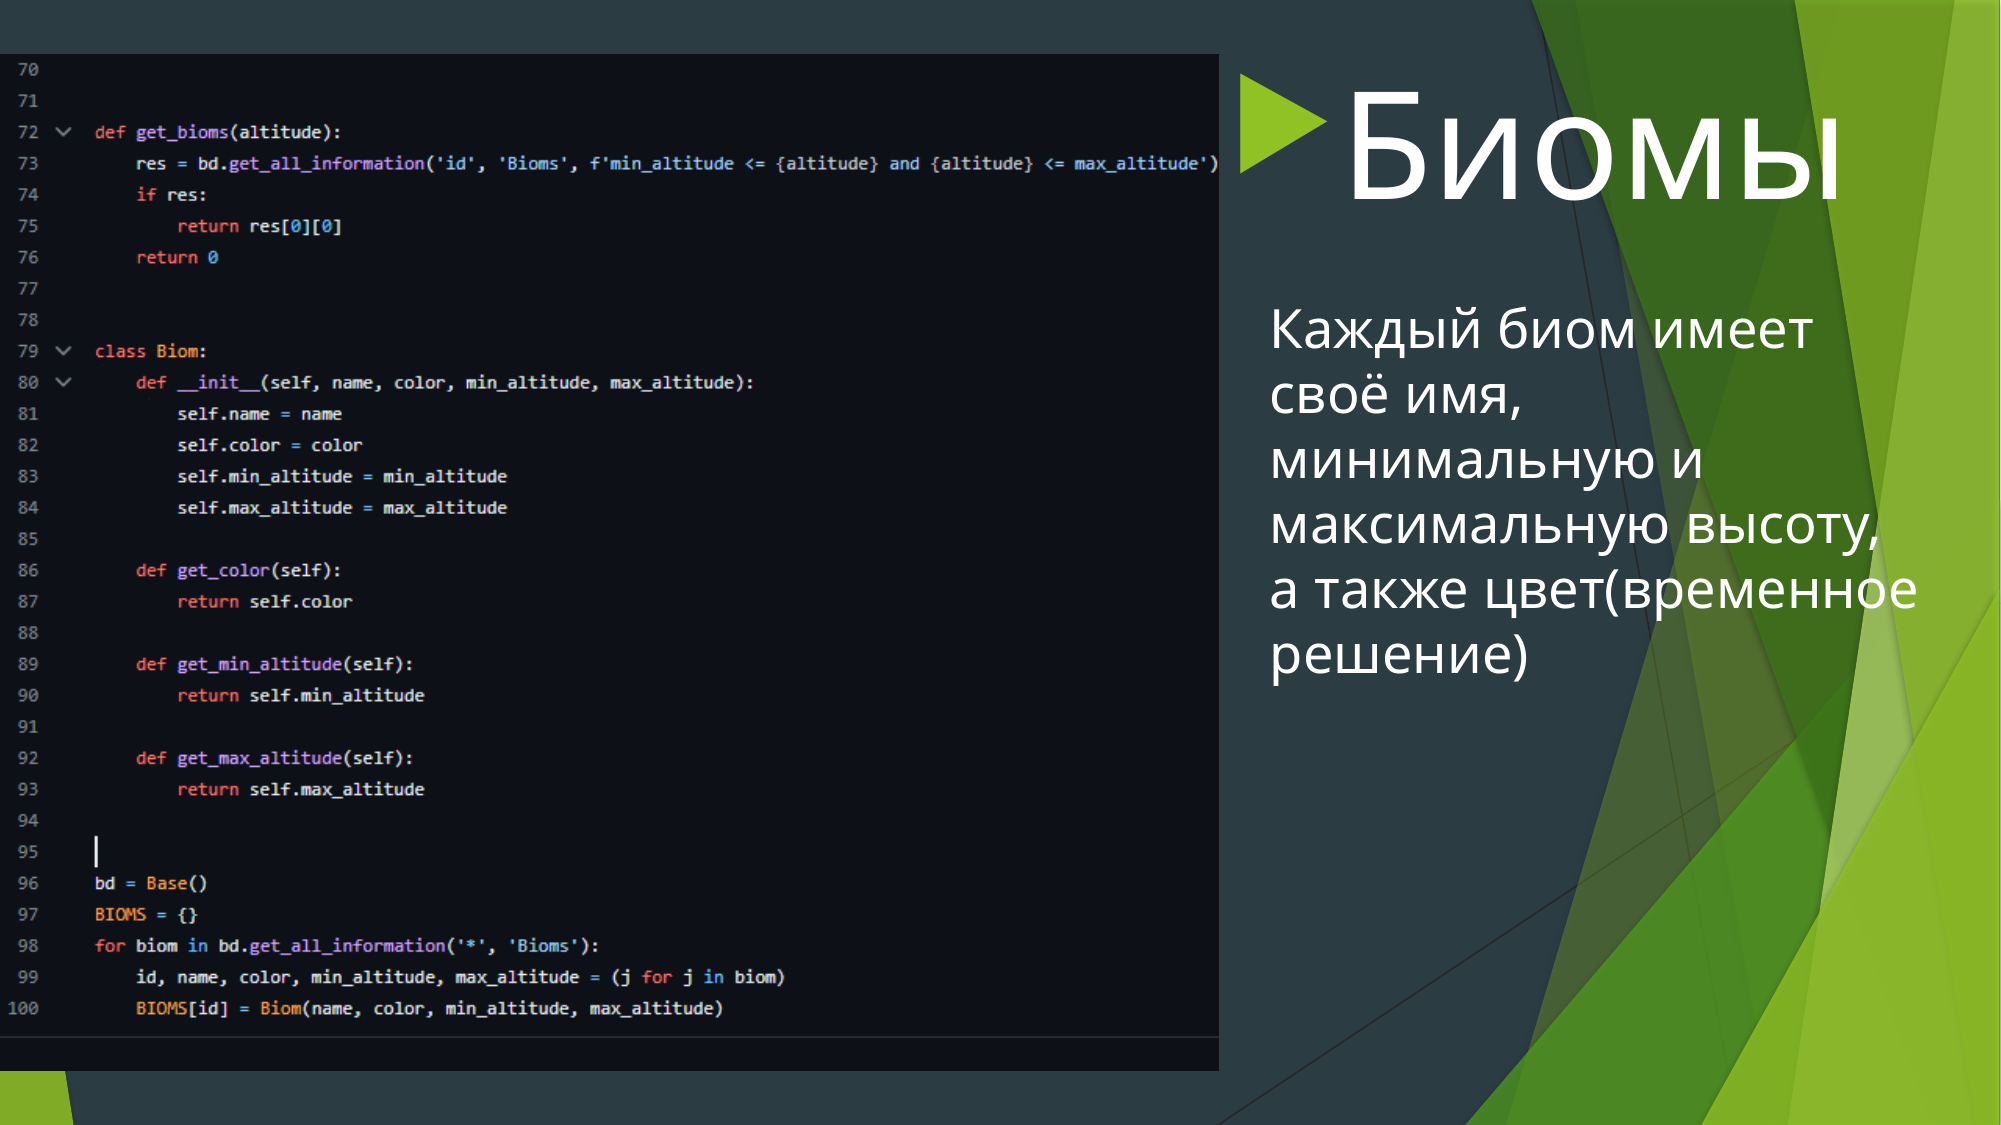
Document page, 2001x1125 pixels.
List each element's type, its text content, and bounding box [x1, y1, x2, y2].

subtitle Биомы [1078, 0, 2000, 284]
text_box Каждый биом имеет своё имя, минимальную и максимальную высоту, а также цвет(временное решение) [1254, 286, 1937, 692]
picture [0, 54, 1220, 1071]
